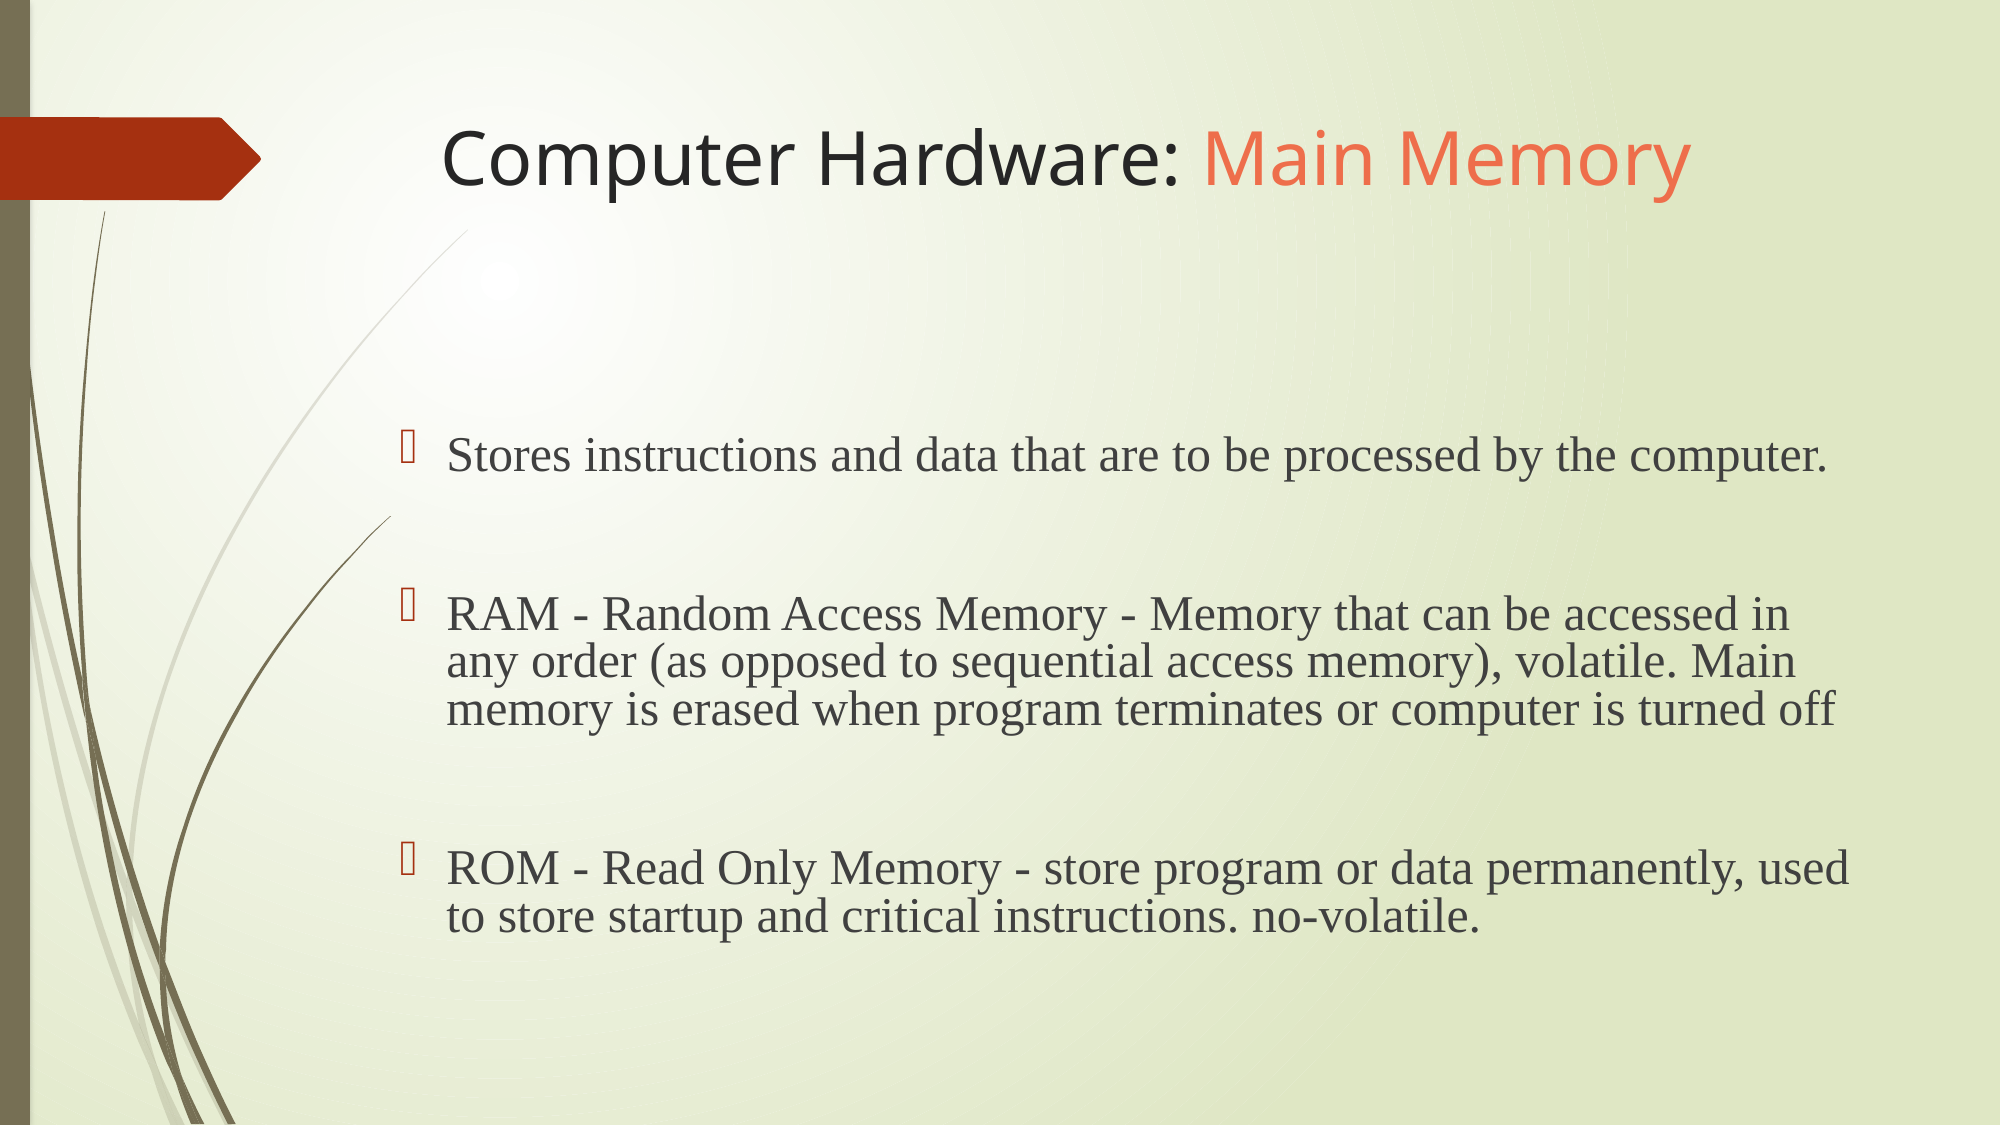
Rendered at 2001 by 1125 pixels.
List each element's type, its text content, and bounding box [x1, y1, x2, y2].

title Computer Hardware: Main Memory [425, 102, 1888, 313]
list Stores instructions and data that are to be processed by the computer. RAM - Random Access Memory - Memory that can be accessed in any order (as opposed to sequential access memory), volatile. Main memory is erased when program terminates or computer is turned off ROM - Read Only Memory - store program or data permanently, used to store startup and critical instructions. no-volatile. [309, 350, 1888, 970]
